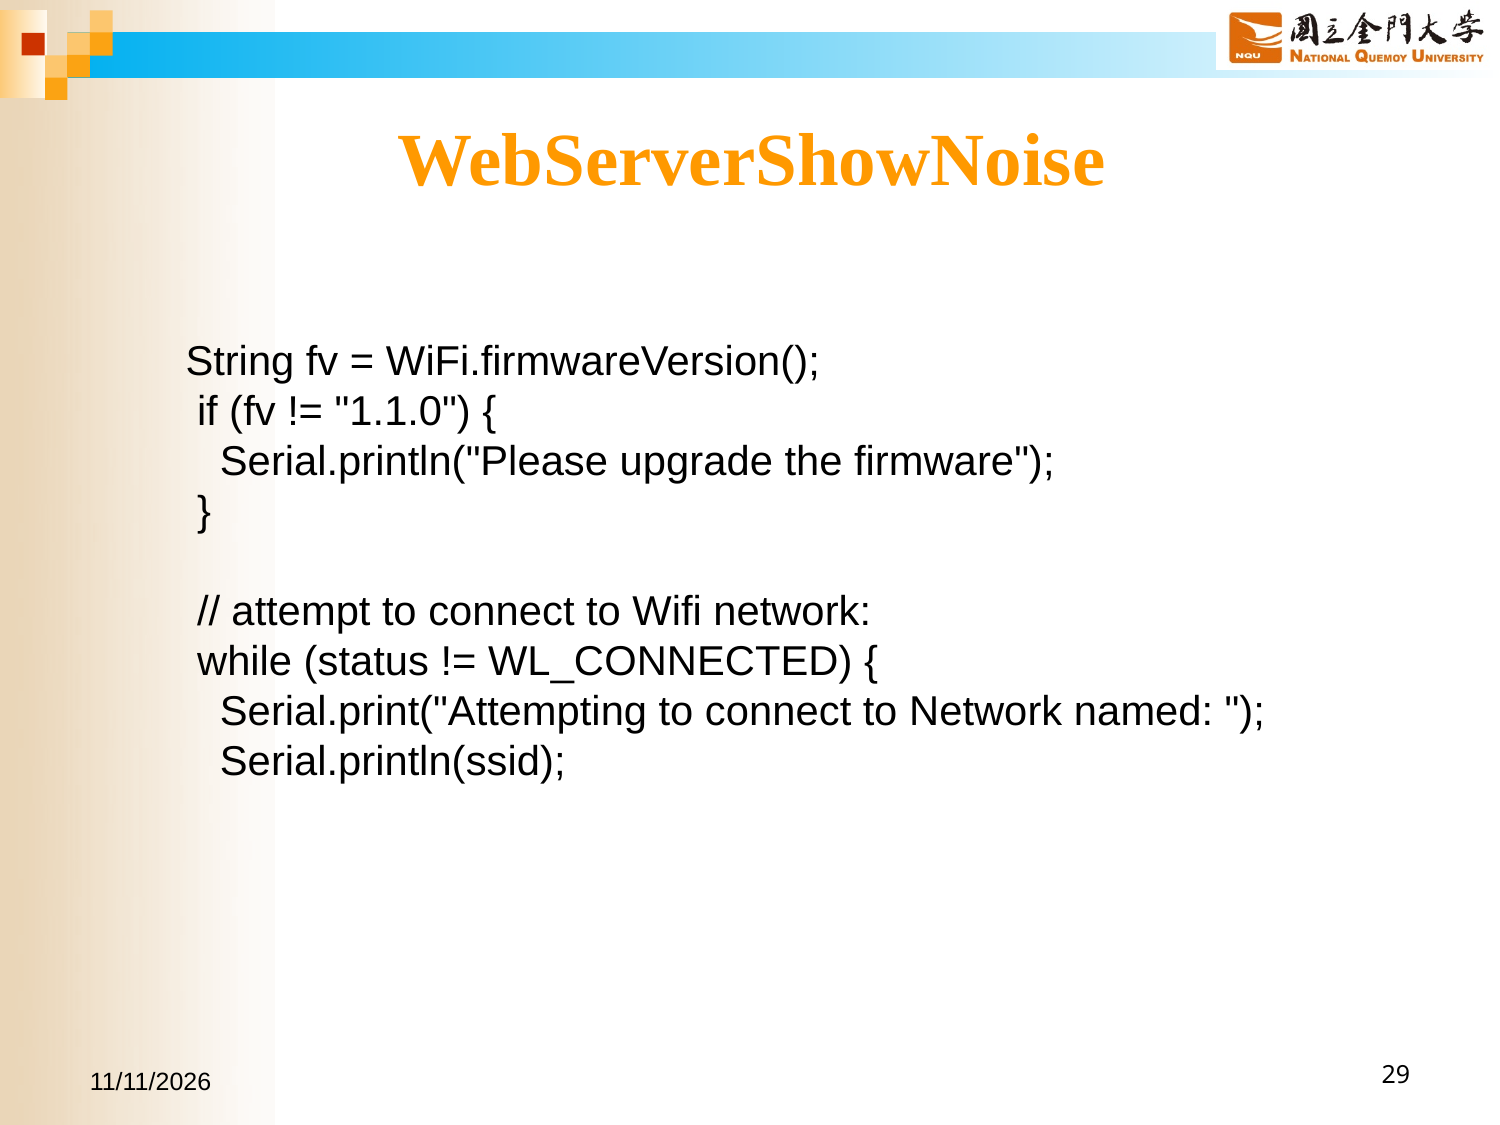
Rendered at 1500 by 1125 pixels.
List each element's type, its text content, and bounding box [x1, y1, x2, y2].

title WebServerShowNoise [76, 42, 1427, 268]
picture [1216, 1, 1499, 70]
text_box 2017/6/24 [75, 1024, 425, 1103]
text_box String fv = WiFi.firmwareVersion(); if (fv != "1.1.0") { Serial.println("Please upgrade the firmware"); } // attempt to connect to Wifi network: while (status != WL_CONNECTED) { Serial.print("Attempting to connect to Network named: "); Serial.println(ssid); [159, 326, 1376, 792]
text_box 29 [1074, 1024, 1425, 1100]
